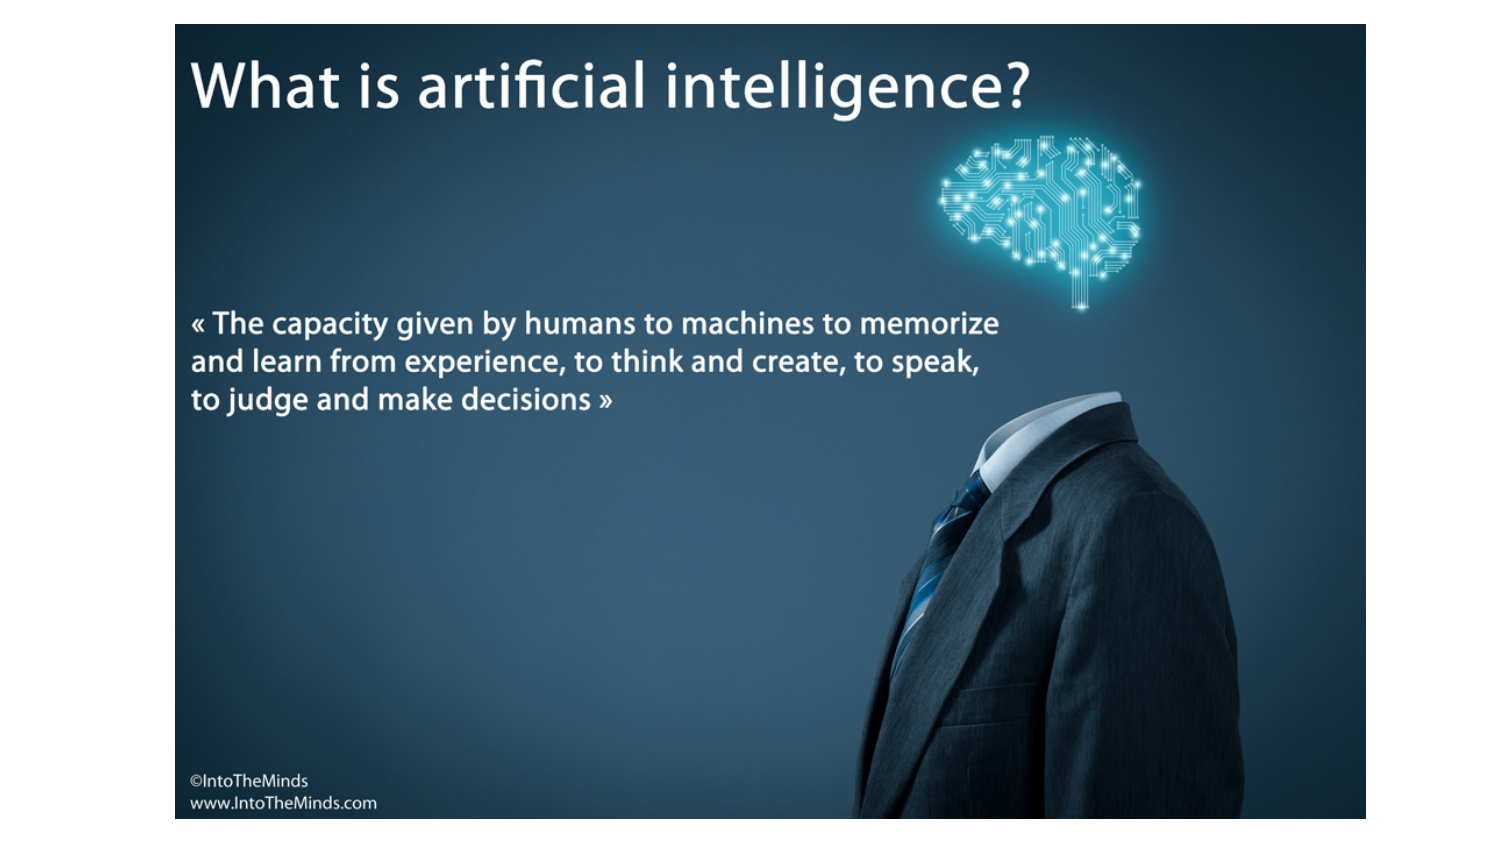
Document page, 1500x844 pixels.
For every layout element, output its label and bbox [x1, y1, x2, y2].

picture [175, 24, 1366, 819]
